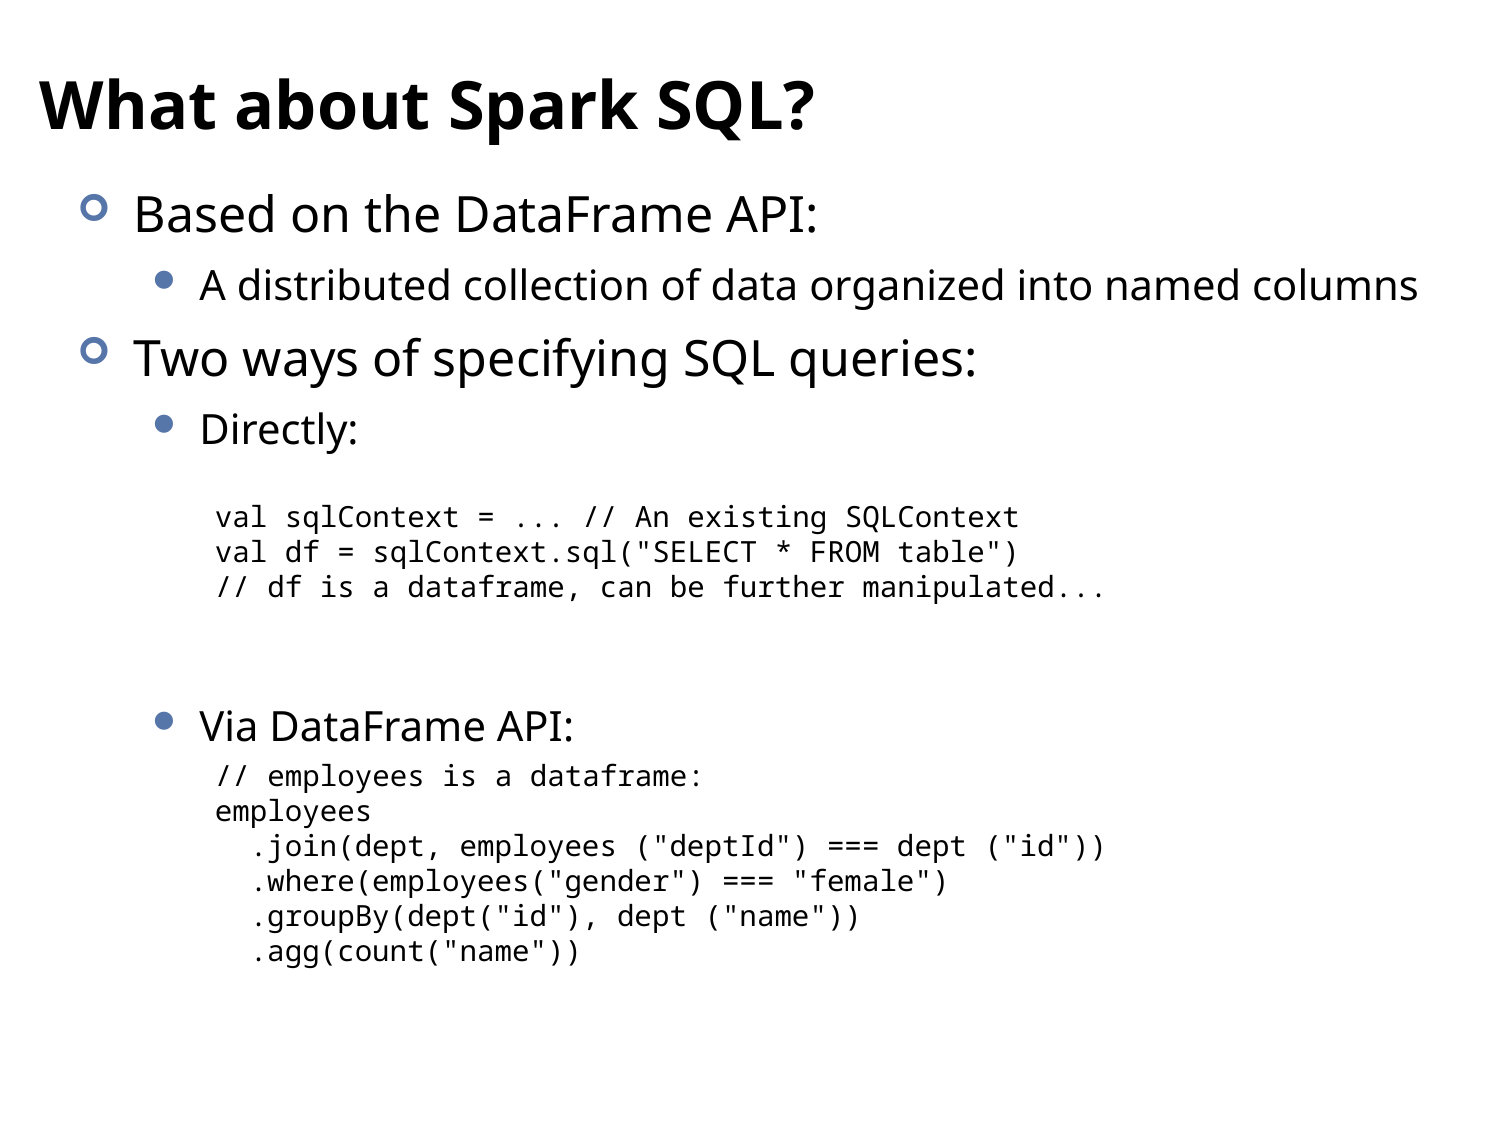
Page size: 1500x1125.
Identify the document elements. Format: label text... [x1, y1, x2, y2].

text_box // employees is a dataframe: employees .join(dept, employees ("deptId") === dept ("id")) .where(employees("gender") === "female") .groupBy(dept("id"), dept ("name")) .agg(count("name")) [199, 749, 1263, 1010]
title What about Spark SQL? [24, 18, 1451, 188]
list Based on the DataFrame API: A distributed collection of data organized into named columns Two ways of specifying SQL queries: Directly: Via DataFrame API: [62, 174, 1451, 1013]
text_box val sqlContext = ... // An existing SQLContext val df = sqlContext.sql("SELECT * FROM table") // df is a dataframe, can be further manipulated... [199, 491, 1263, 611]
